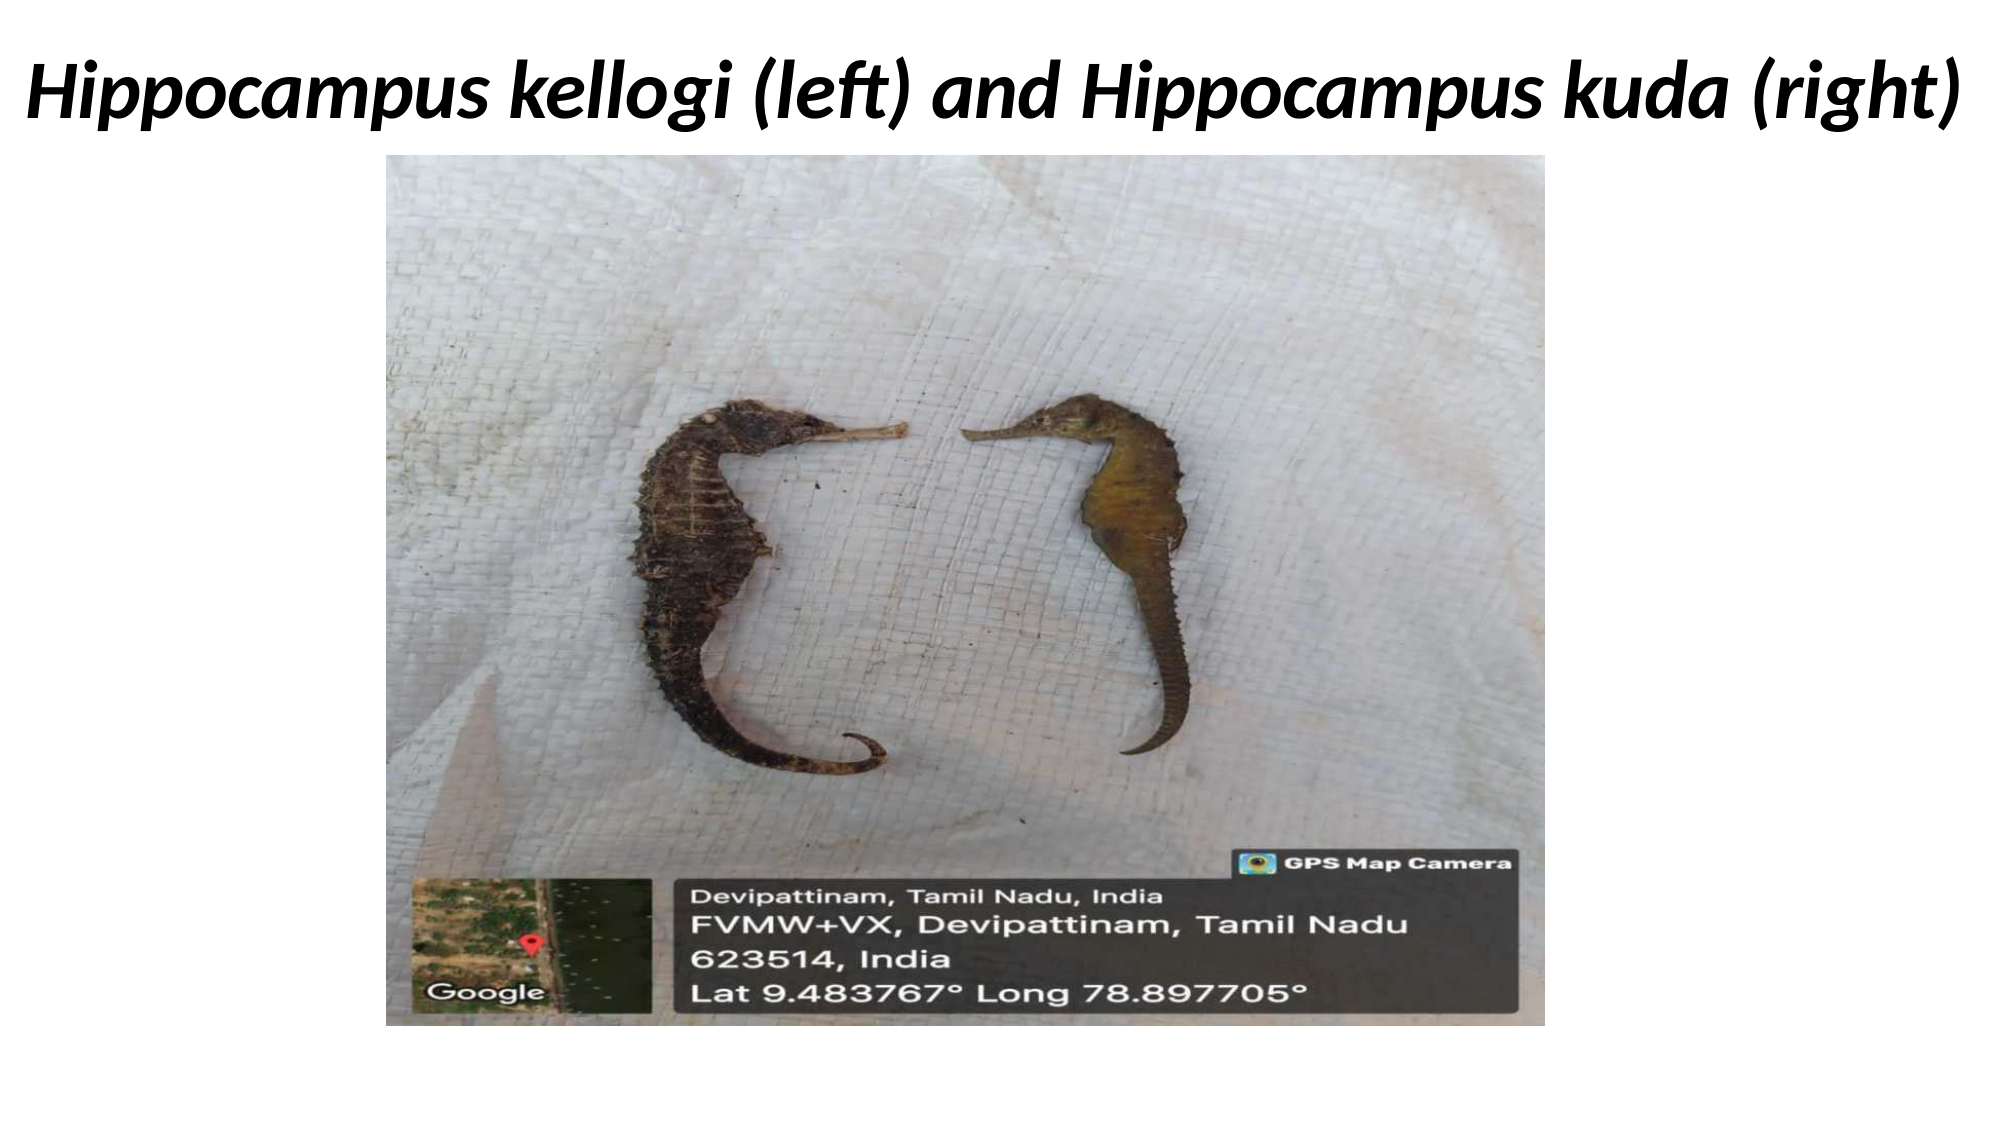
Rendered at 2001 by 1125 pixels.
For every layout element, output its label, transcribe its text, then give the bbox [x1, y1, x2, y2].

picture [386, 155, 1545, 1026]
text_box Hippocampus kellogi (left) and Hippocampus kuda (right) [25, 35, 966, 77]
